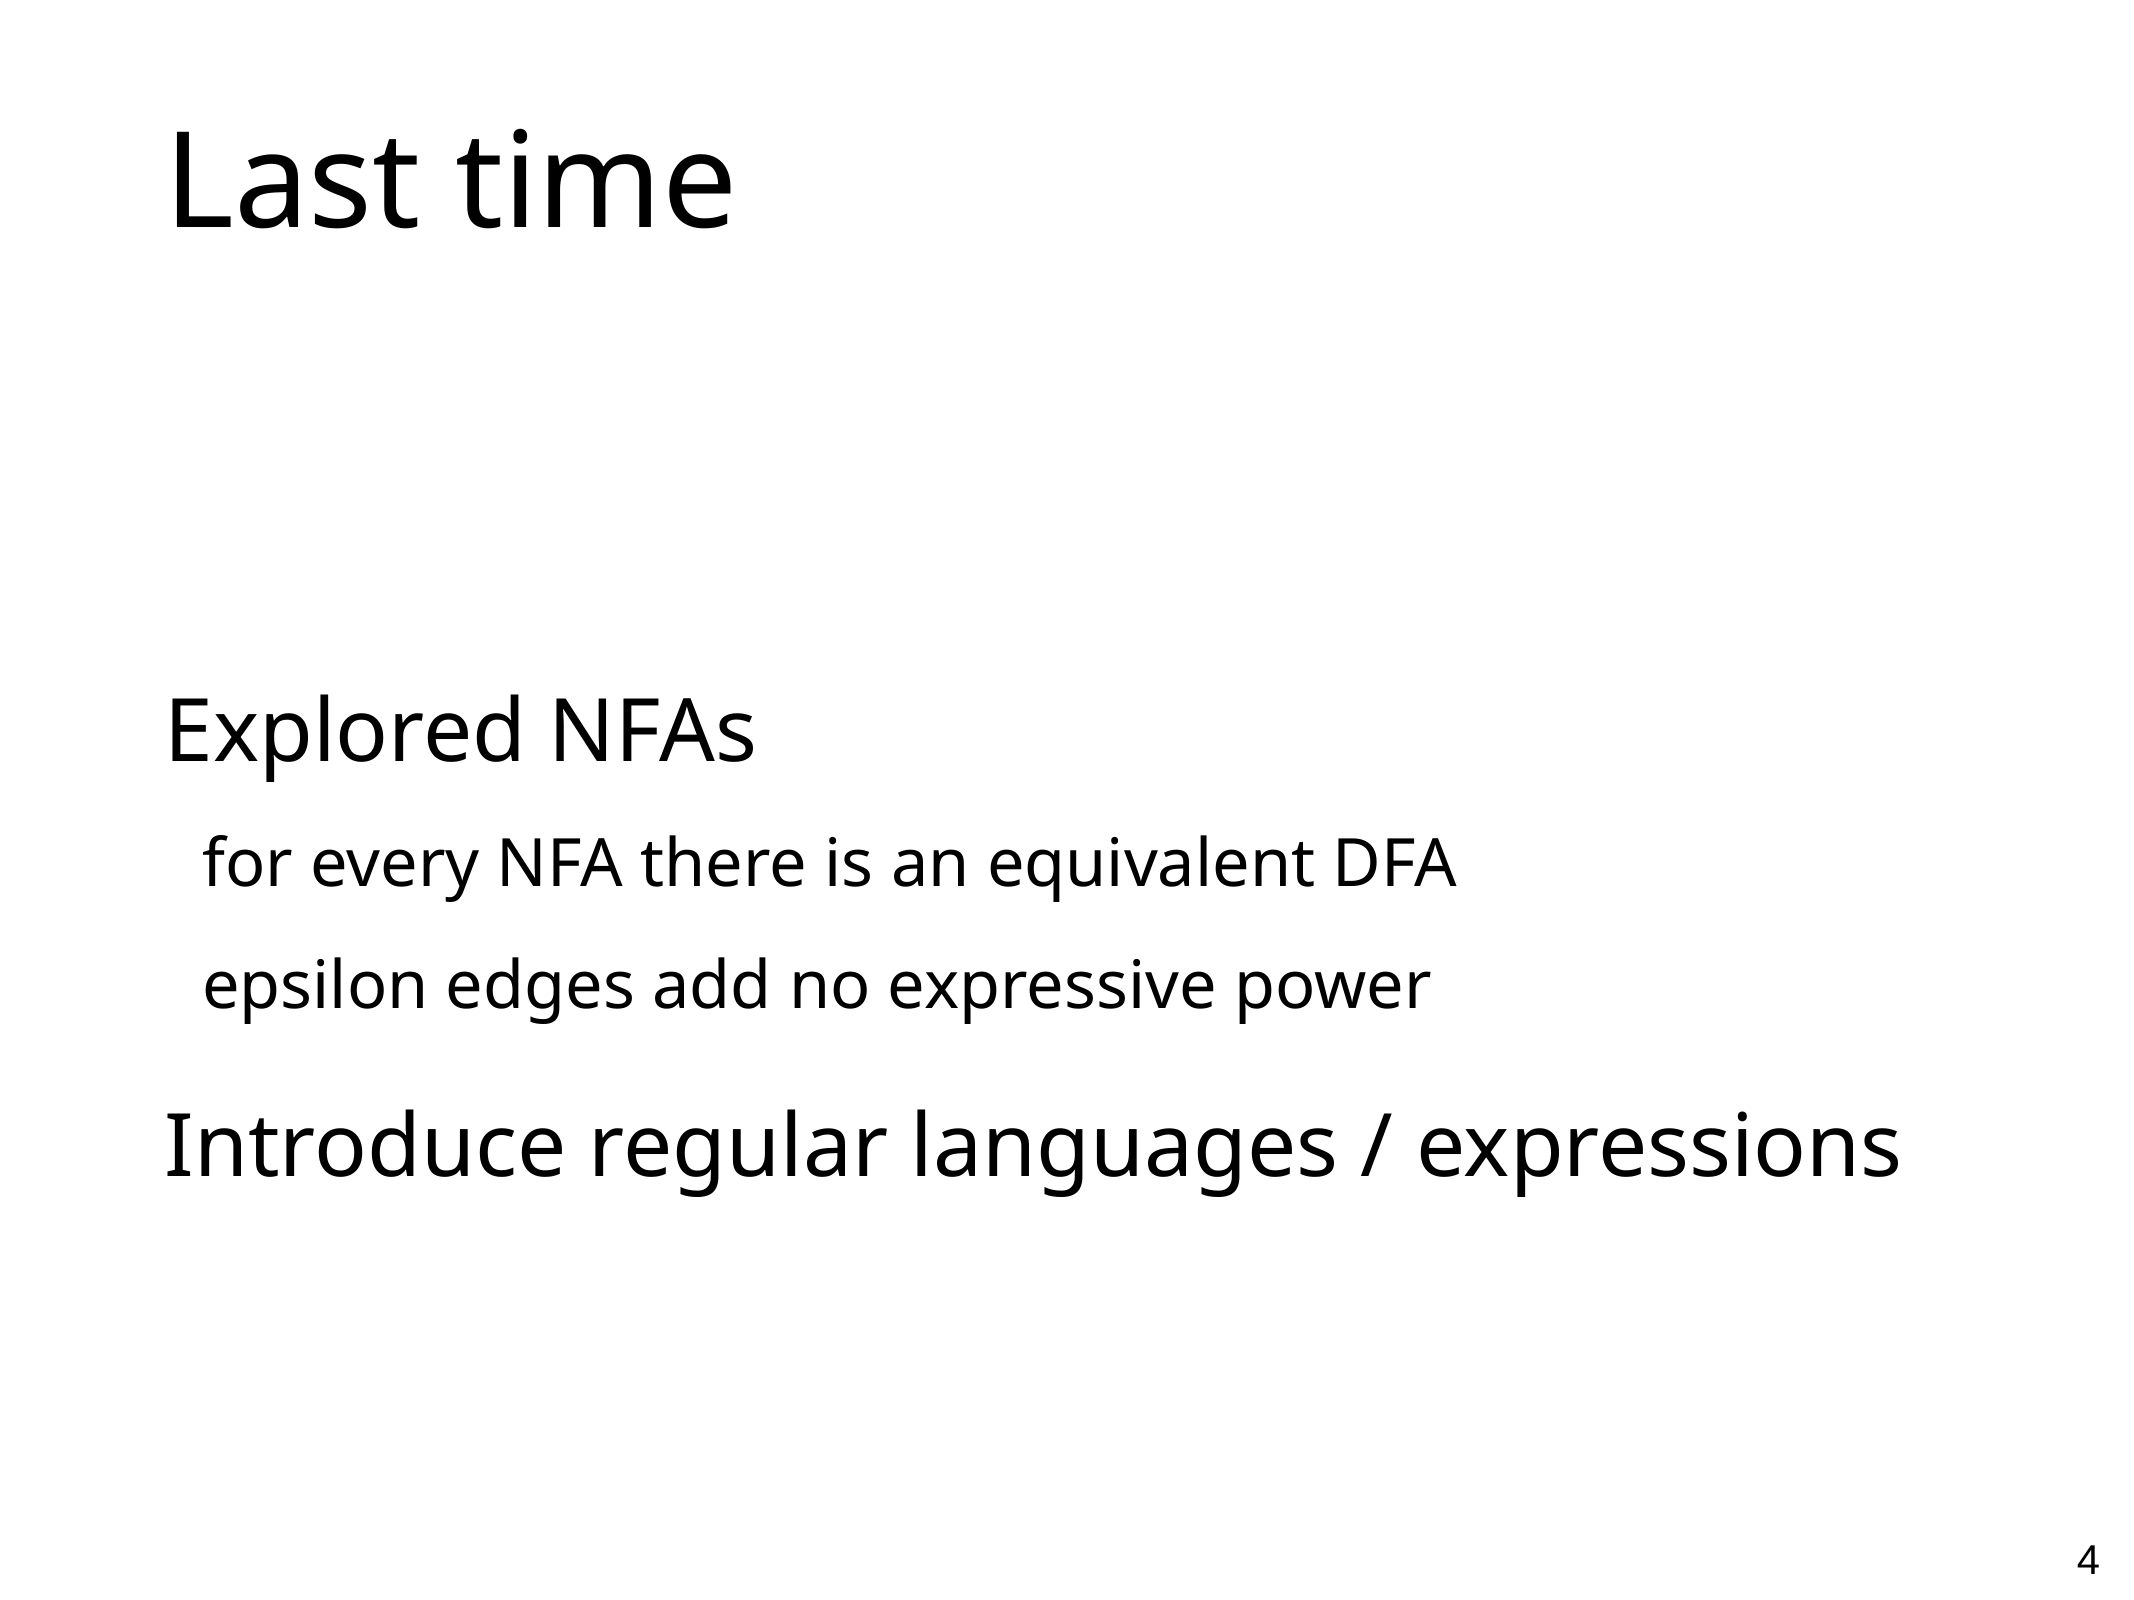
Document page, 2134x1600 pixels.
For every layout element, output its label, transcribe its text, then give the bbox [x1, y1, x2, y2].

title Last time [155, 0, 1978, 352]
list Explored NFAs for every NFA there is an equivalent DFA epsilon edges add no expressive power Introduce regular languages / expressions [155, 427, 1978, 1460]
slide_number 4 [2067, 1524, 2111, 1593]
